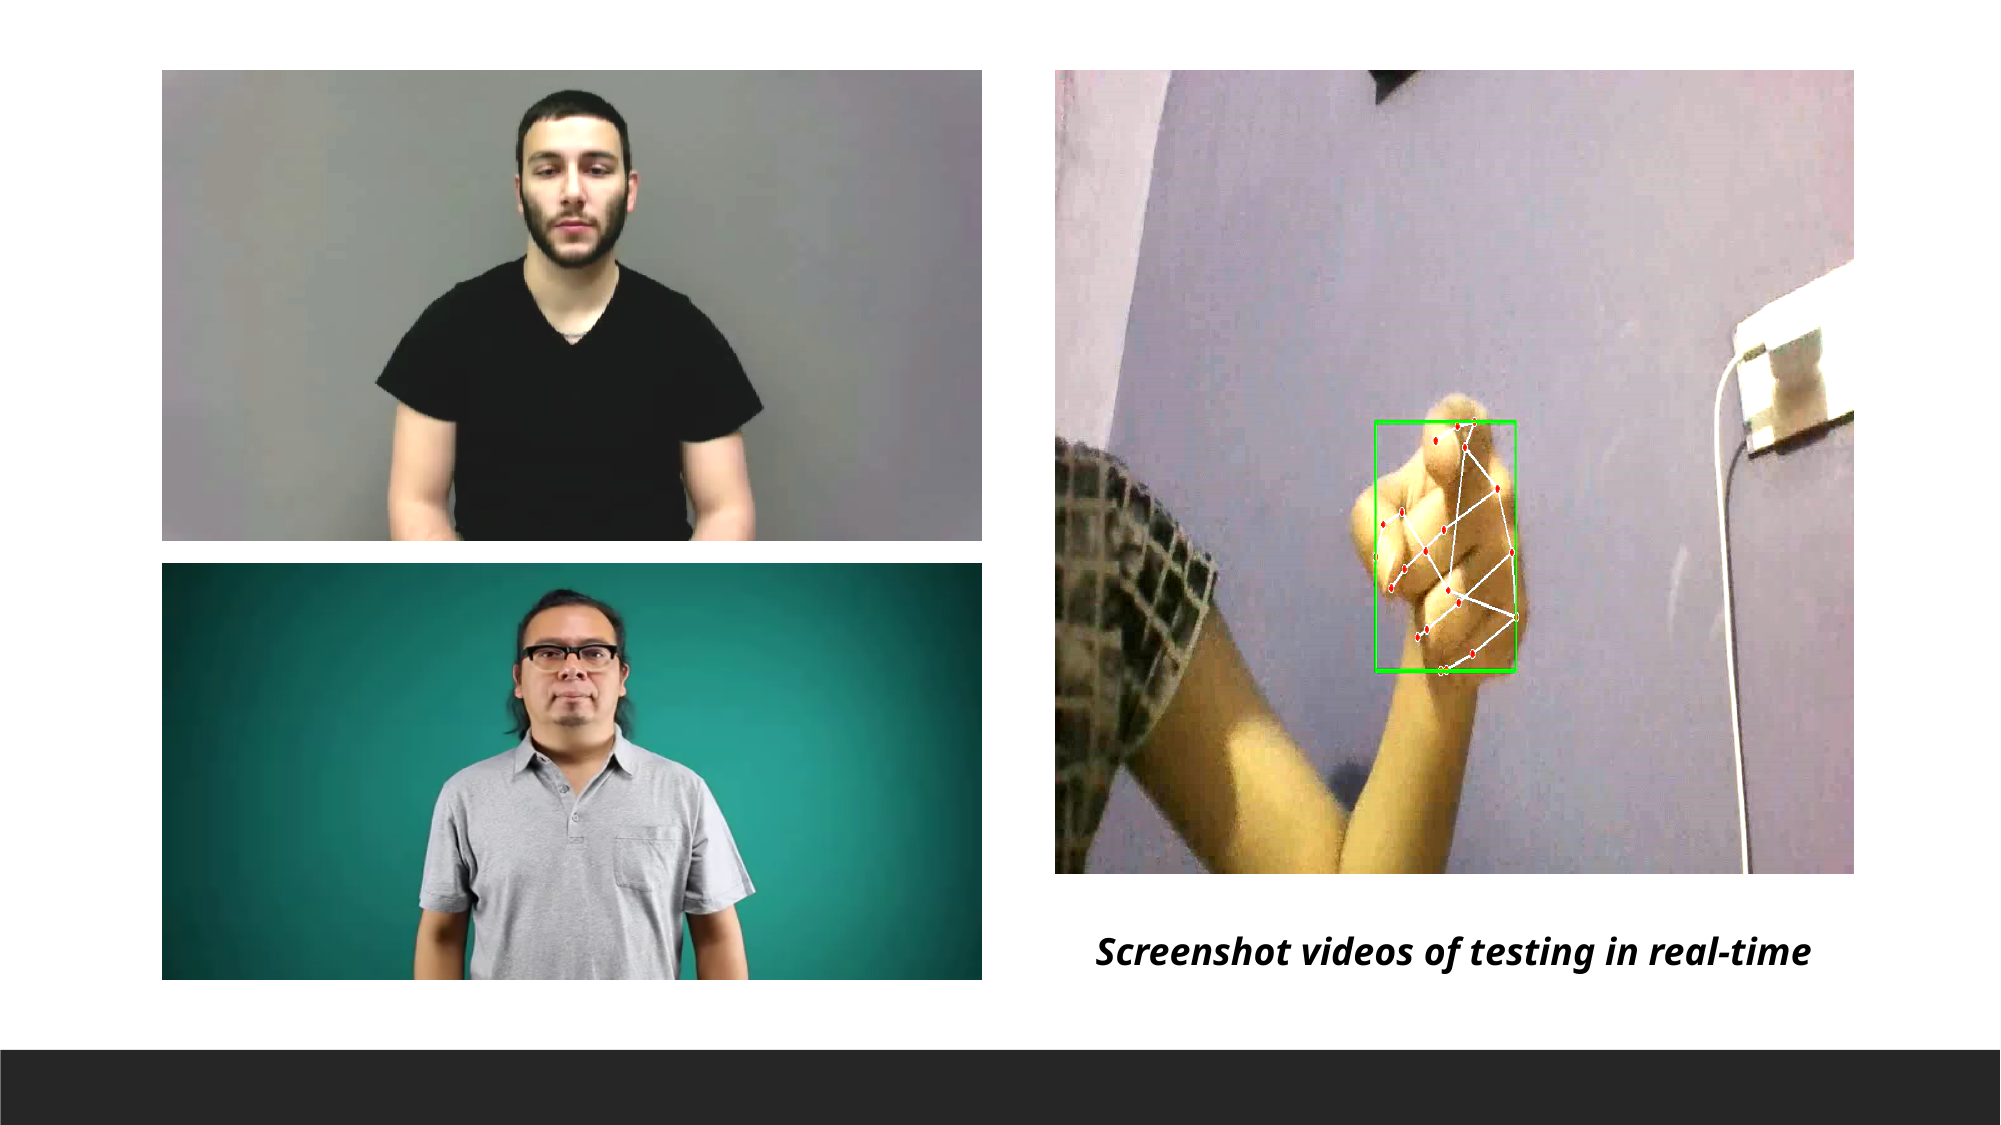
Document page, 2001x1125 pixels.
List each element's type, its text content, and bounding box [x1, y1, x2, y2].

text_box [1053, 69, 1855, 875]
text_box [161, 69, 983, 542]
text_box Screenshot videos of testing in real-time [1023, 920, 1885, 980]
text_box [161, 561, 983, 982]
